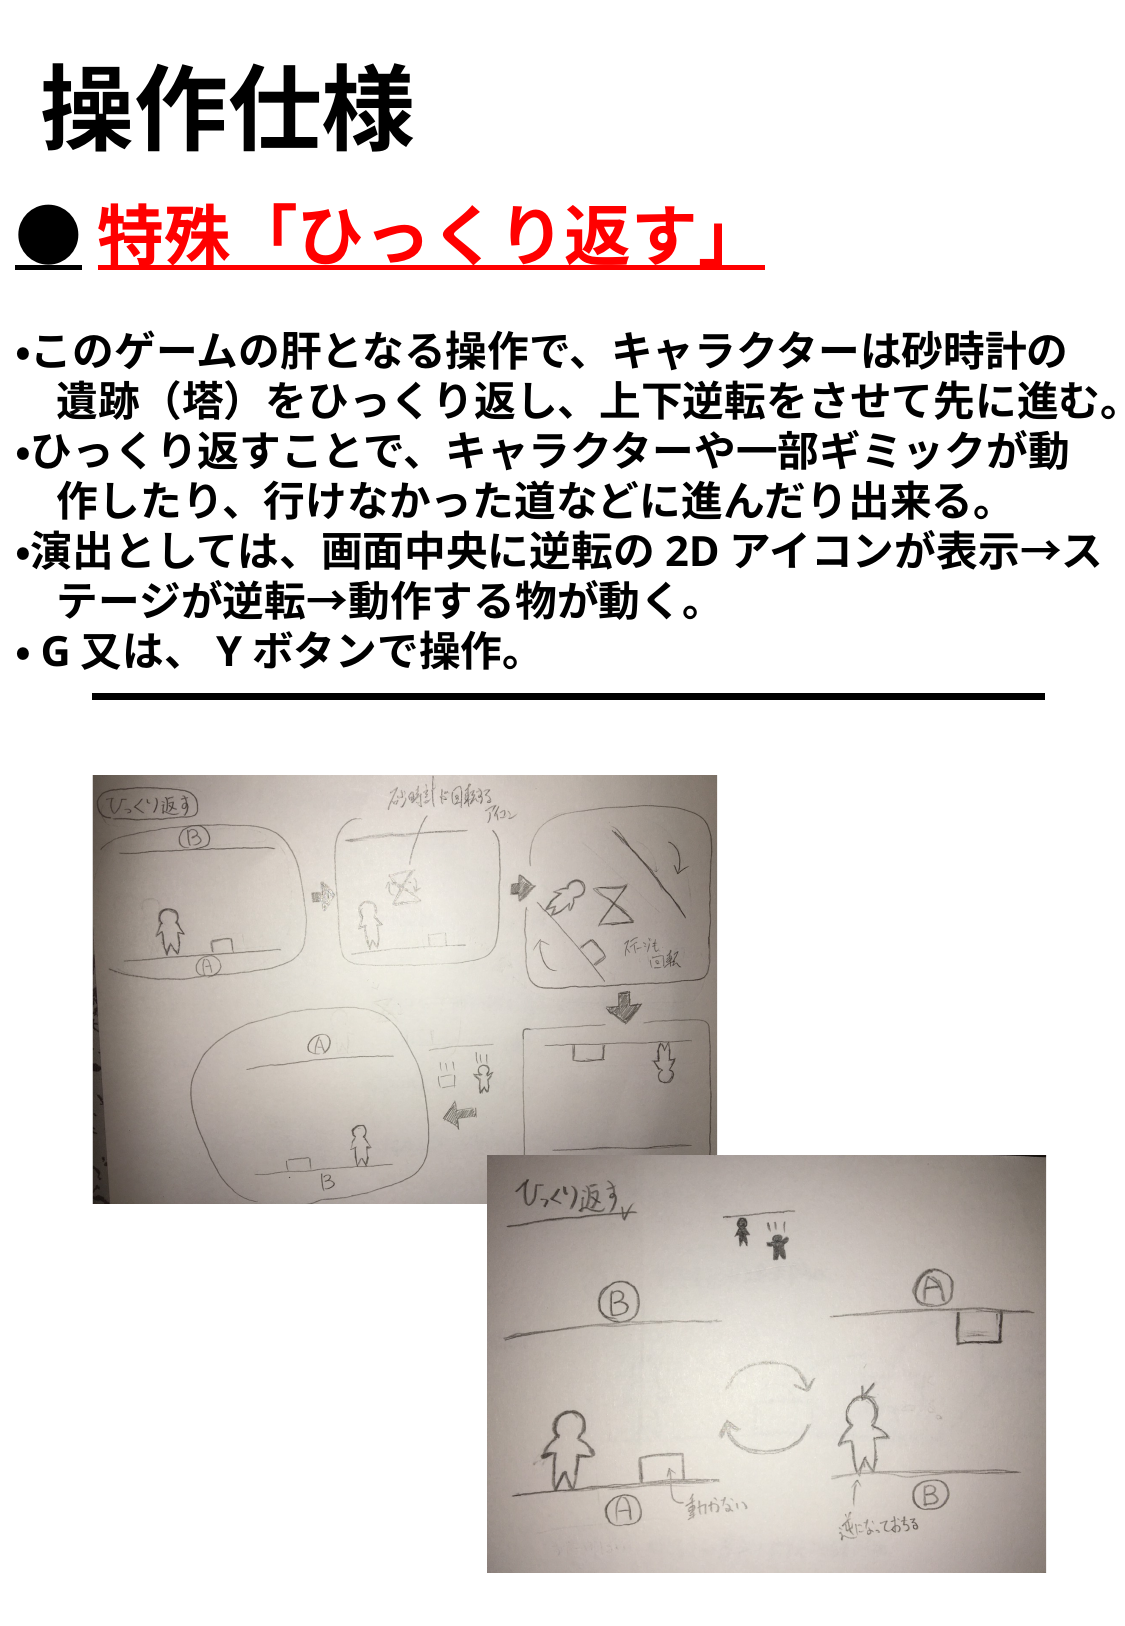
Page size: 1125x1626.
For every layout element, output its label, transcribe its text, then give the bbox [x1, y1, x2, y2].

picture [93, 677, 1047, 1625]
title 操作仕様 [25, 45, 609, 172]
text_box ●特殊「ひっくり返す」 ・このゲームの肝となる操作で、キャラクターは砂時計の 遺跡（塔）をひっくり返し、上下逆転をさせて先に進む。 ・ひっくり返すことで、キャラクターや一部ギミックが動 作したり、行けなかった道などに進んだり出来る。 ・演出としては、画面中央に逆転の2Dアイコンが表示→ス テージが逆転→動作する物が動く。 ・G又は、Yボタンで操作。 [0, 194, 1125, 695]
